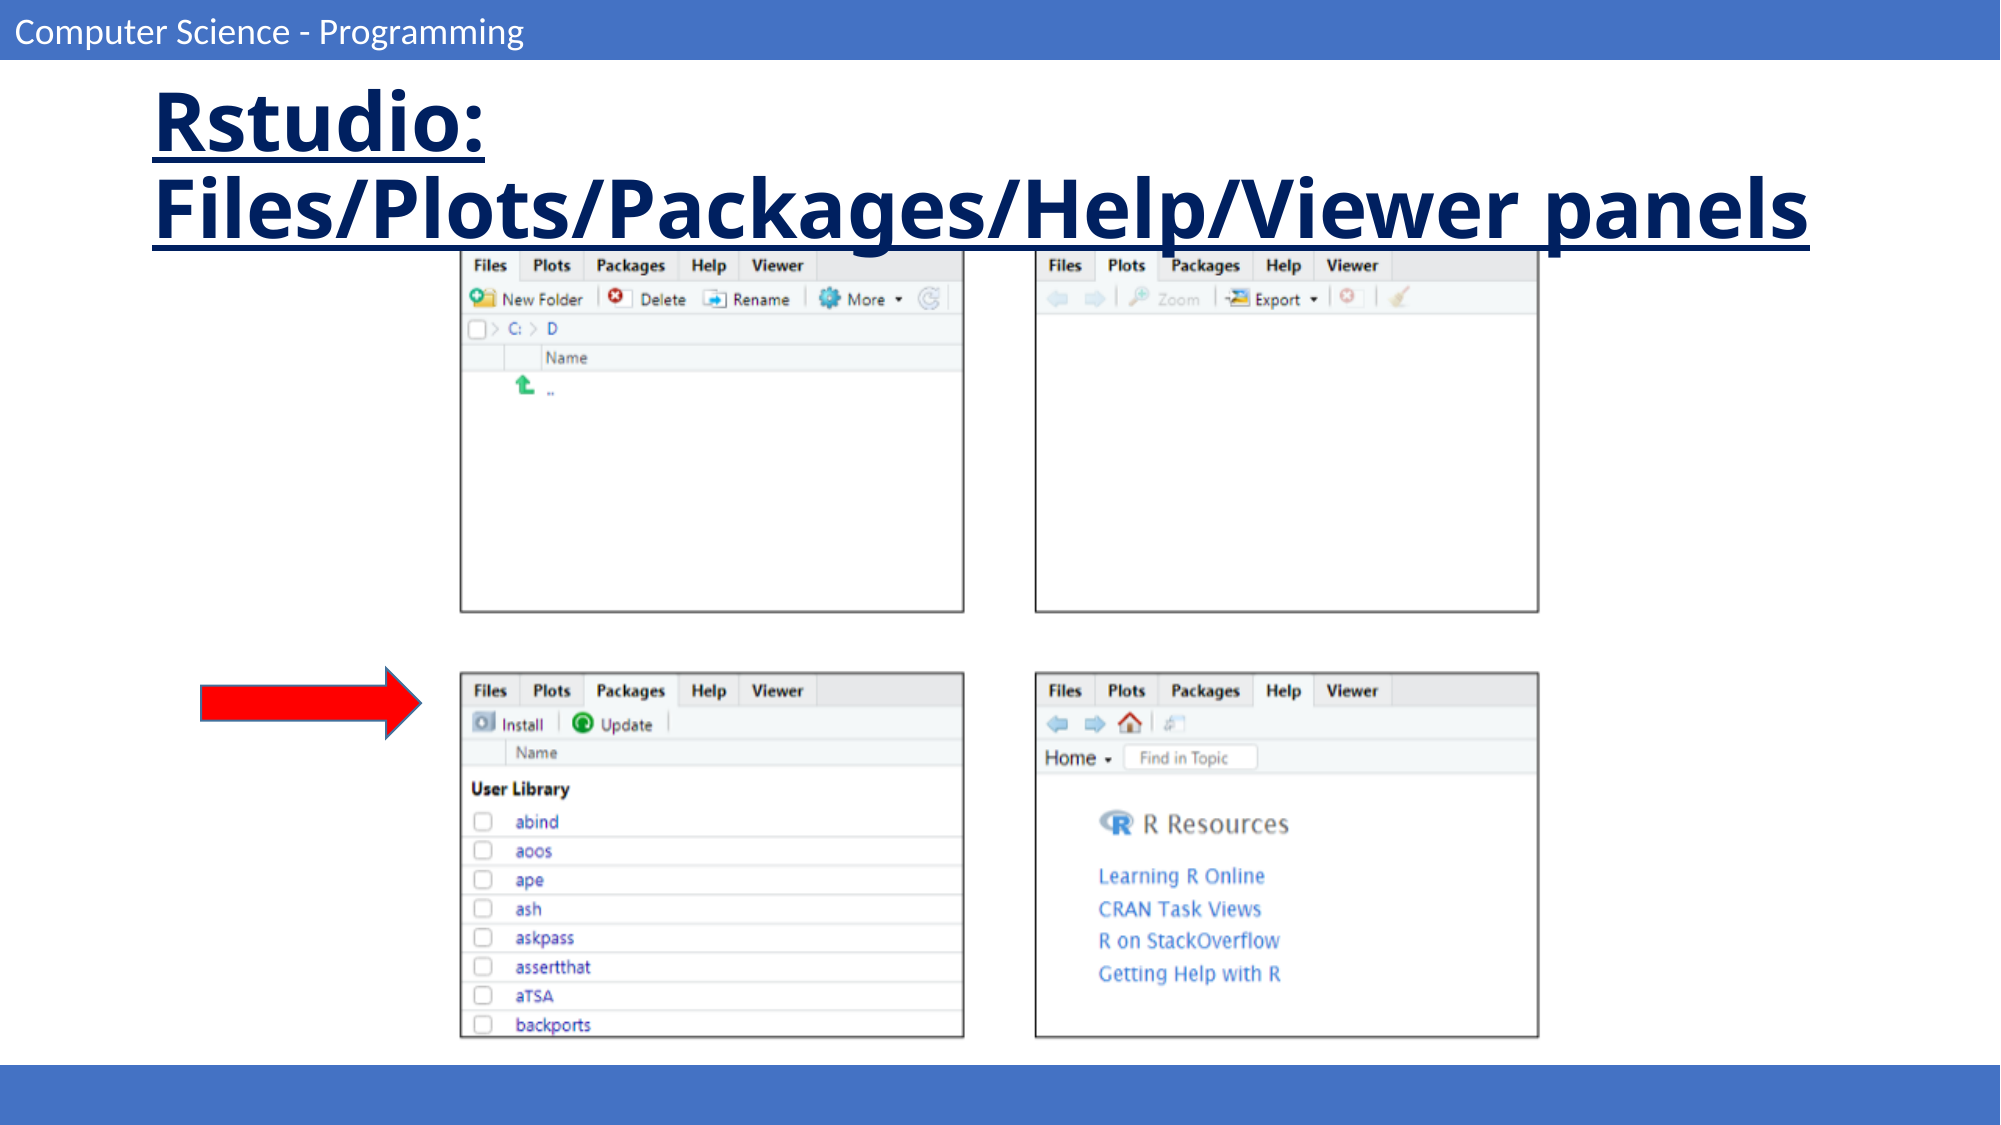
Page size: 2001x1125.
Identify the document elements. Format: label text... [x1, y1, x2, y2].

title Rstudio: Files/Plots/Packages/Help/Viewer panels [137, 61, 1863, 278]
text_box [200, 665, 423, 741]
picture [449, 235, 1551, 1047]
text_box Computer Science - Programming [0, 0, 2000, 61]
text_box [0, 1064, 2000, 1125]
